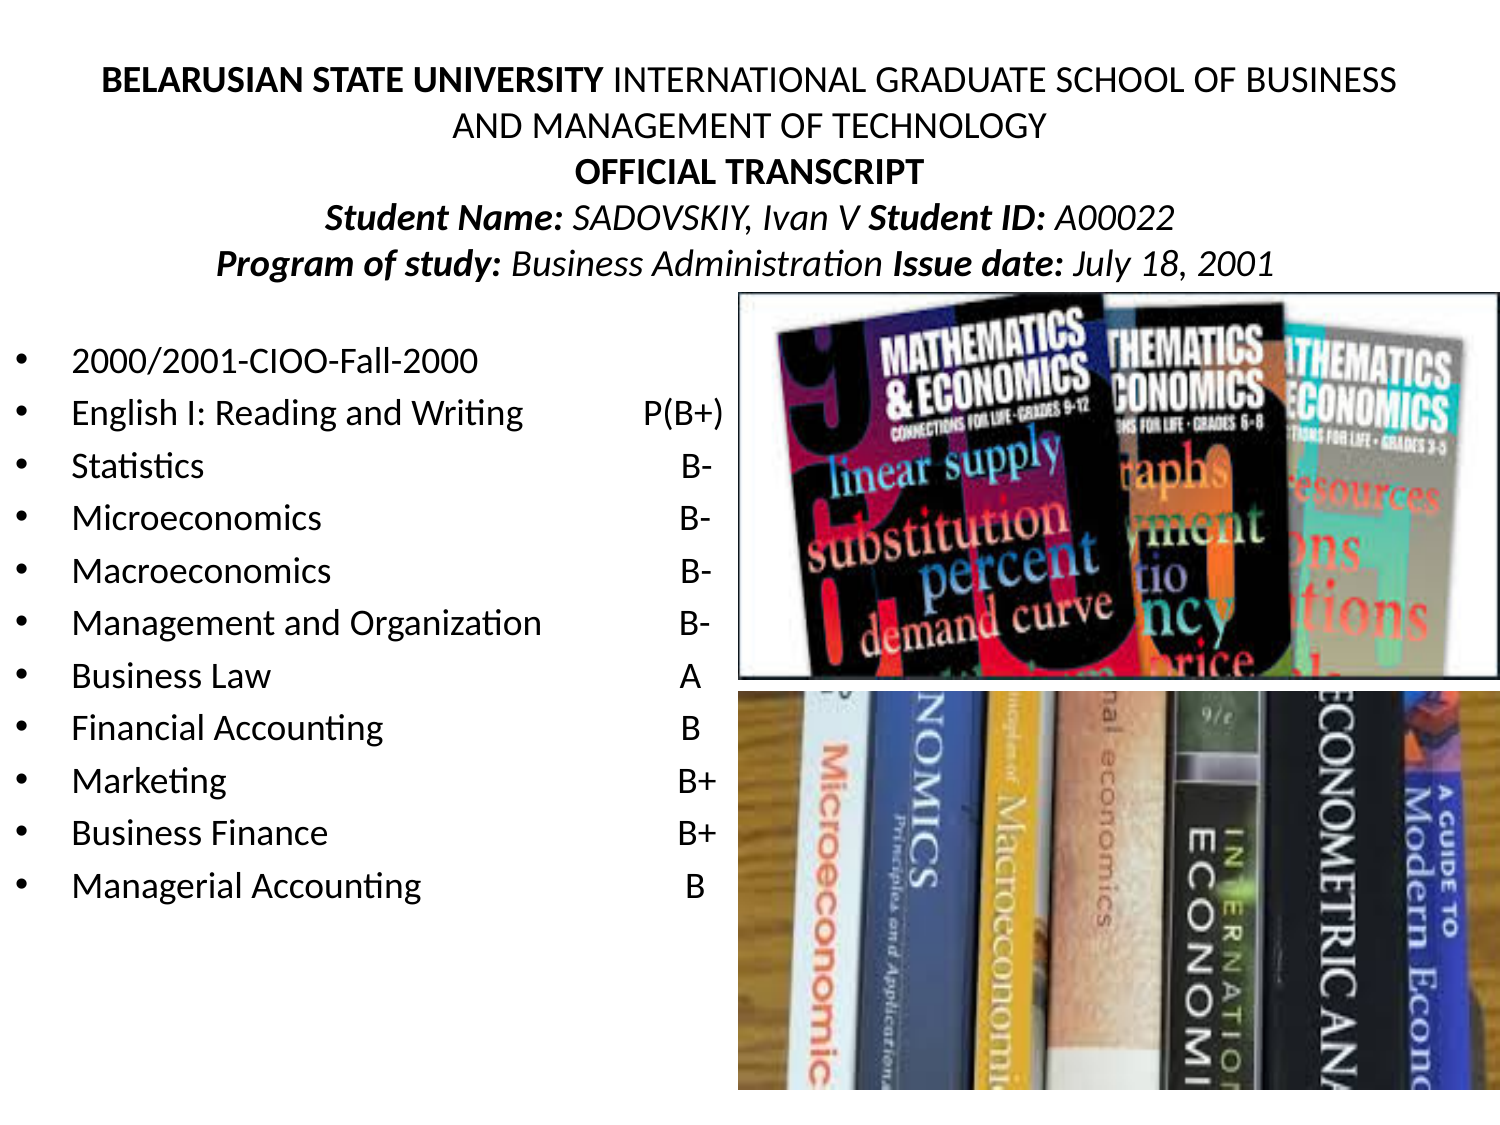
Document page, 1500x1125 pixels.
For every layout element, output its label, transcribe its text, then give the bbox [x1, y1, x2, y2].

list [737, 292, 1500, 680]
picture [737, 691, 1500, 1091]
title BELARUSIAN STATE UNIVERSITY INTERNATIONAL GRADUATE SCHOOL OF BUSINESS AND MANAGEMENT OF TECHNOLOGY OFFICIAL TRANSCRIPT Student Name: SADOVSKIY, Ivan V Student ID: A00022 Program of study: Business Administration Issue date: July 18, 2001 [75, 0, 1425, 293]
list 2000/2001-CIOO-Fall-2000 English I: Reading and Writing P(B+) Statistics B- Microeconomics B- Macroeconomics B- Management and Organization B- Business Law A Financial Accounting В Marketing B+ Business Finance B+ Managerial Accounting B [0, 328, 762, 1125]
